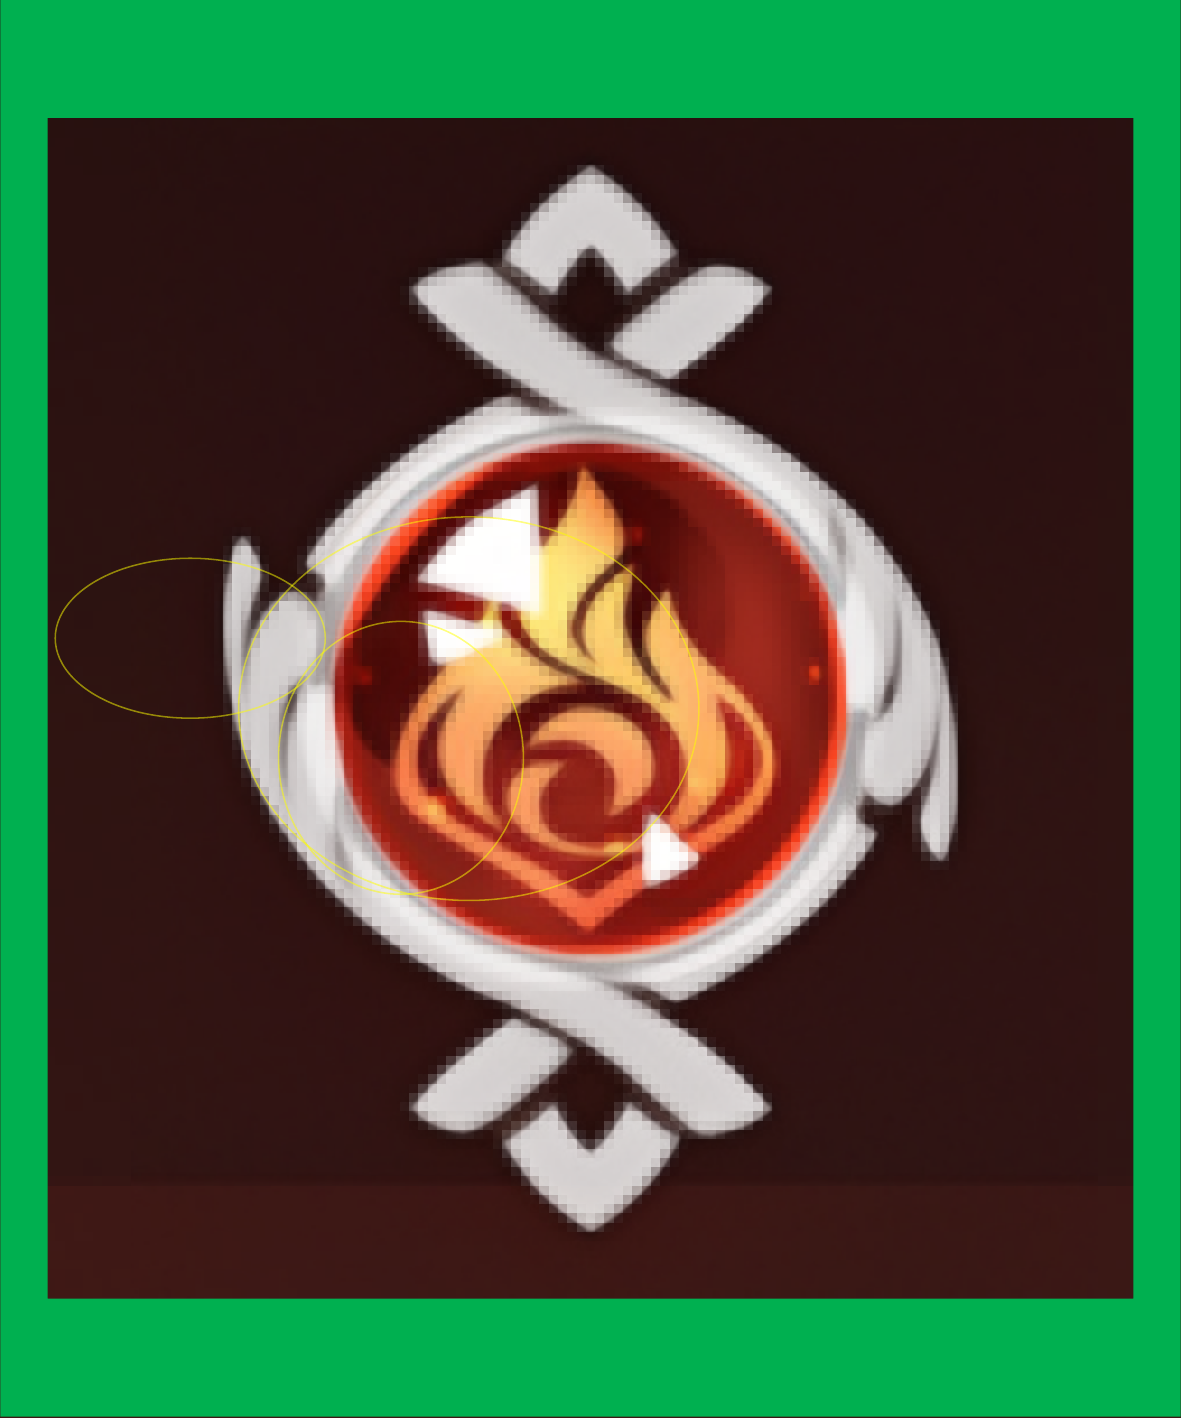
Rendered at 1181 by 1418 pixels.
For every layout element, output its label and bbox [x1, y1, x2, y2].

text_box [278, 621, 524, 895]
text_box [55, 558, 326, 719]
text_box [292, 516, 699, 901]
picture [48, 118, 1133, 1298]
text_box [238, 691, 306, 845]
